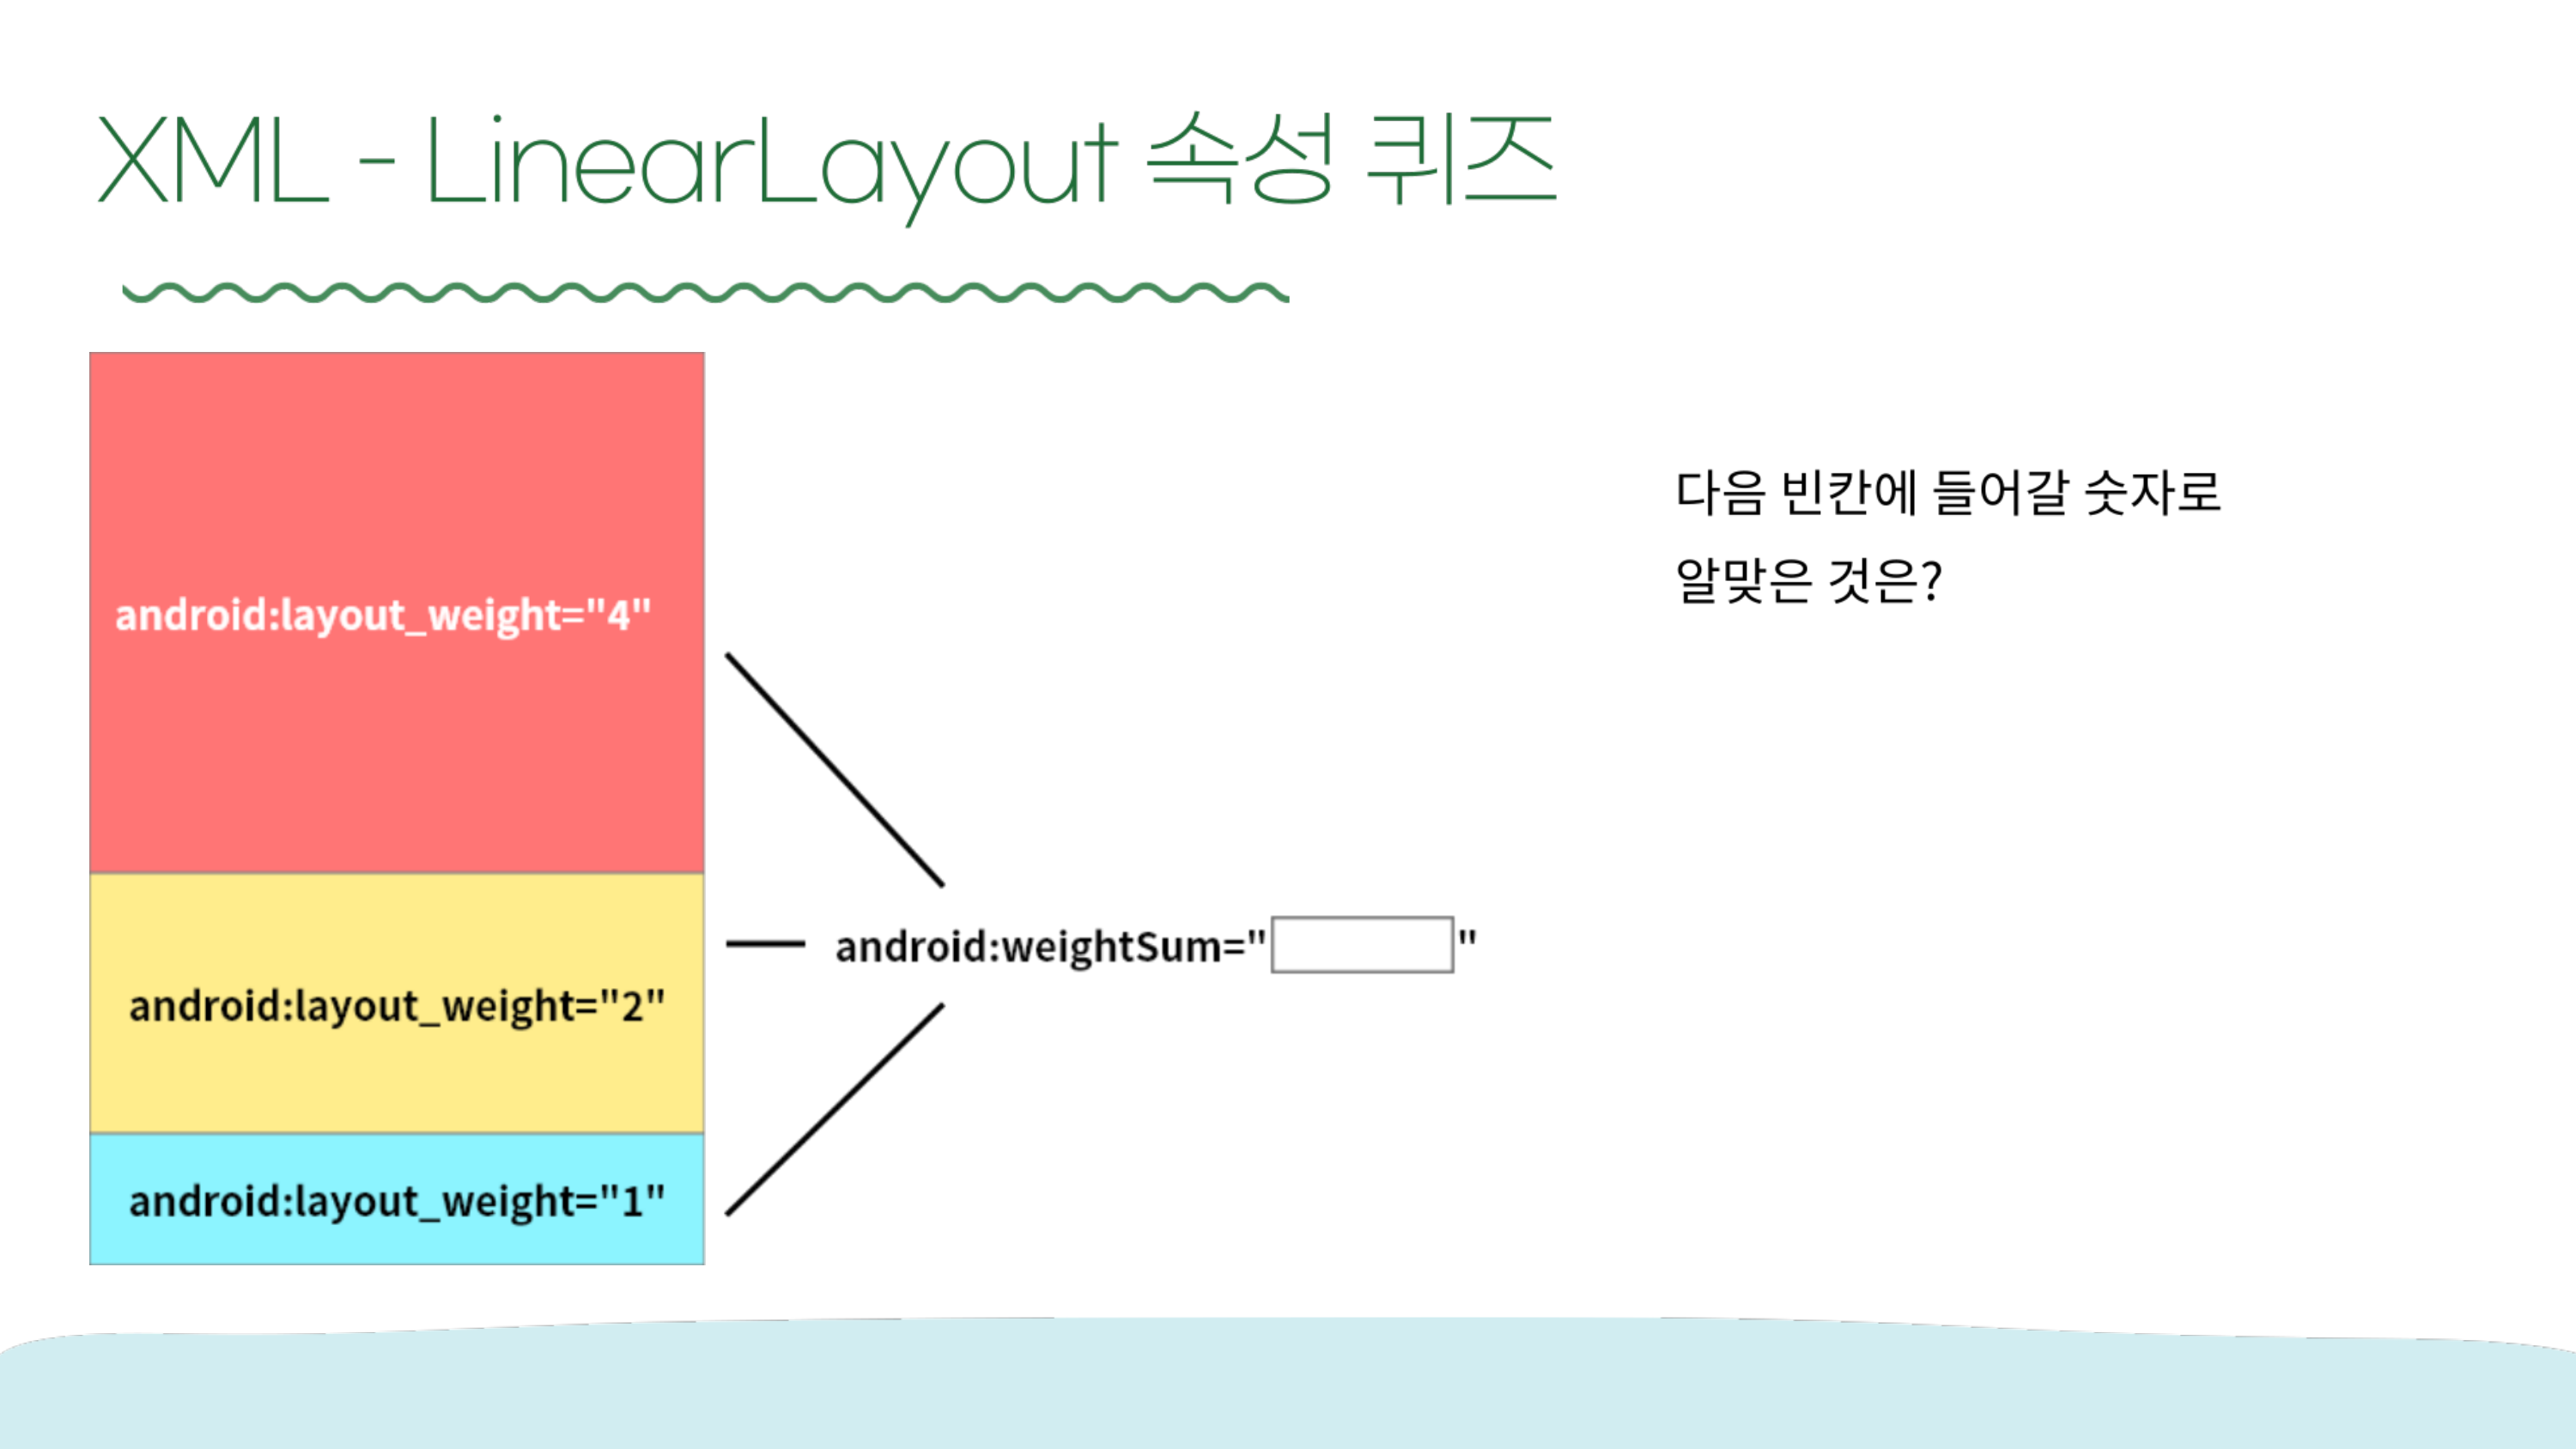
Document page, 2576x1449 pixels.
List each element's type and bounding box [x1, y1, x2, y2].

picture [1667, 444, 2247, 646]
text_box [89, 352, 1490, 1265]
text_box [0, 1316, 2576, 1449]
picture [78, 77, 1613, 282]
text_box [122, 280, 1290, 304]
